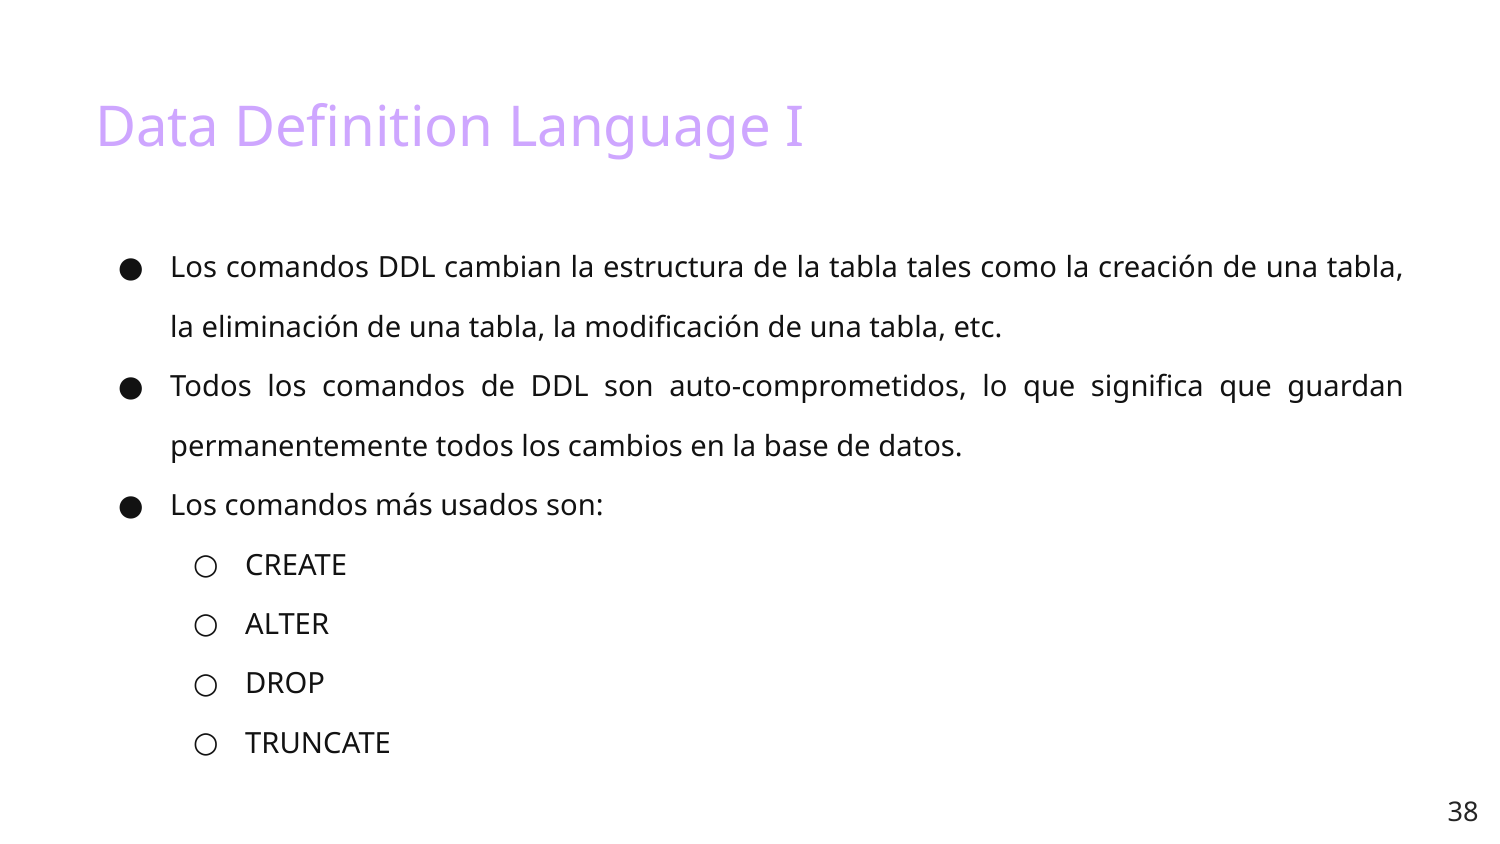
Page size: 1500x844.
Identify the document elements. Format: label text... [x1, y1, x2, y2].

text_box Los comandos DDL cambian la estructura de la tabla tales como la creación de una tabla, la eliminación de una tabla, la modificación de una tabla, etc. Todos los comandos de DDL son auto-comprometidos, lo que significa que guardan permanentemente todos los cambios en la base de datos. Los comandos más usados son: CREATE ALTER DROP TRUNCATE [80, 209, 1420, 834]
slide_number ‹#› [1403, 779, 1494, 844]
title Data Definition Language I [80, 74, 1106, 162]
